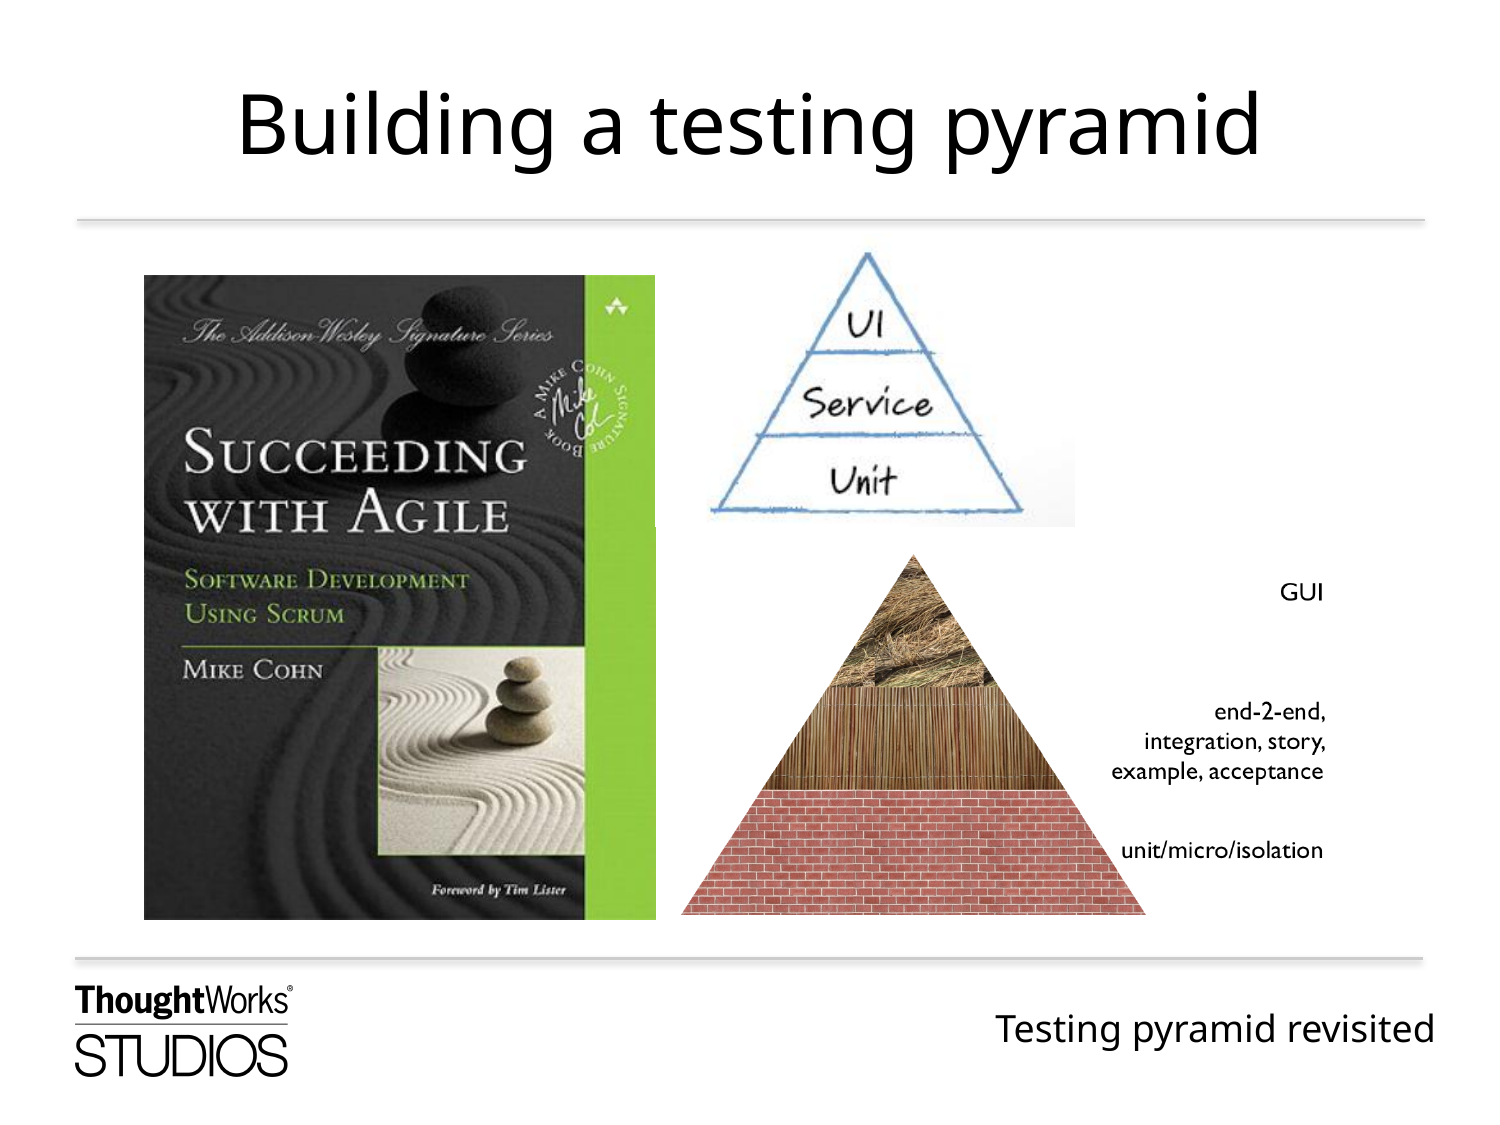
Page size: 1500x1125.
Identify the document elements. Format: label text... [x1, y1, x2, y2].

title Building a testing pyramid [75, 45, 1425, 197]
picture [144, 233, 1075, 920]
text_box Testing pyramid revisited [980, 997, 1452, 1058]
picture [675, 545, 1338, 920]
picture [75, 985, 293, 1077]
